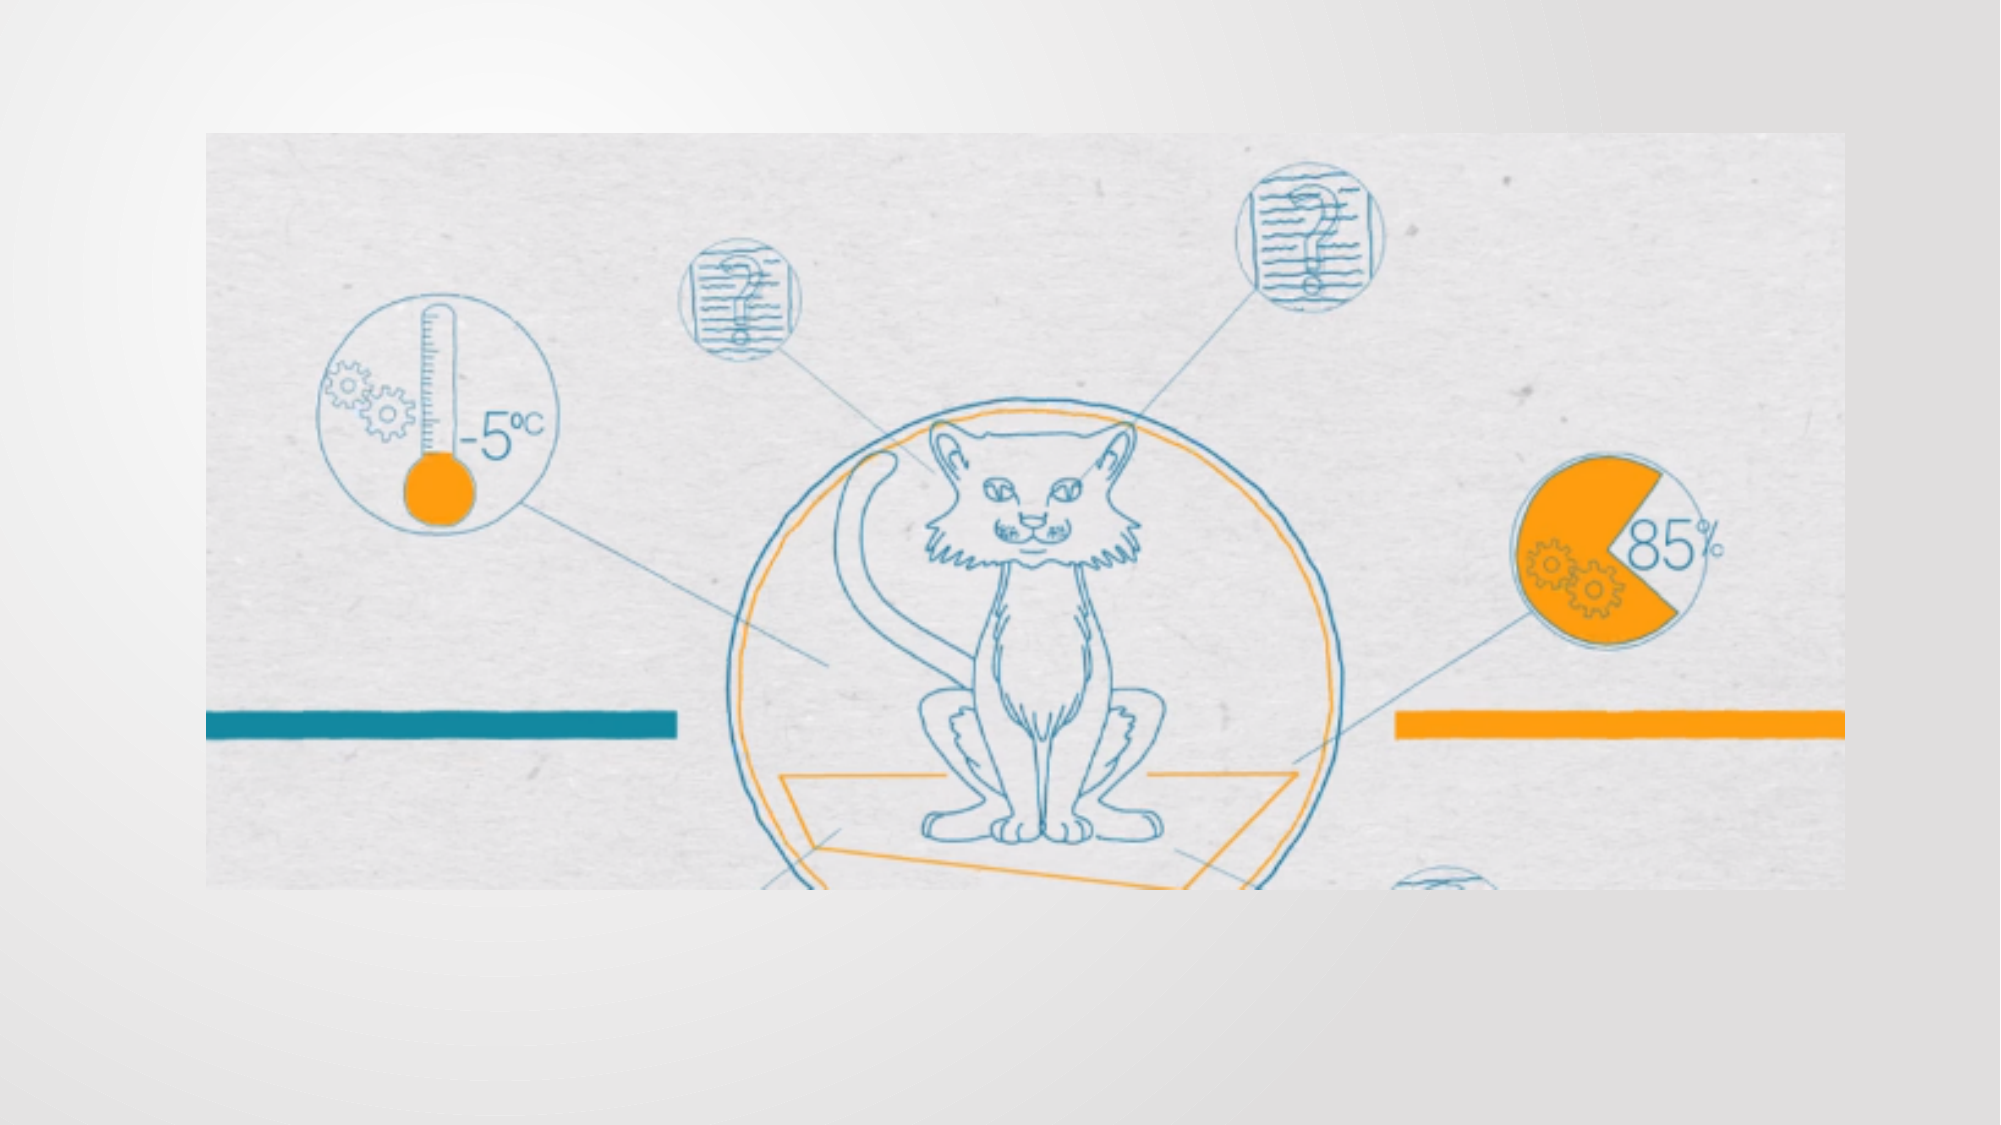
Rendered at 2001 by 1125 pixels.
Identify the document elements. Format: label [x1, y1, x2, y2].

picture [206, 133, 1845, 890]
